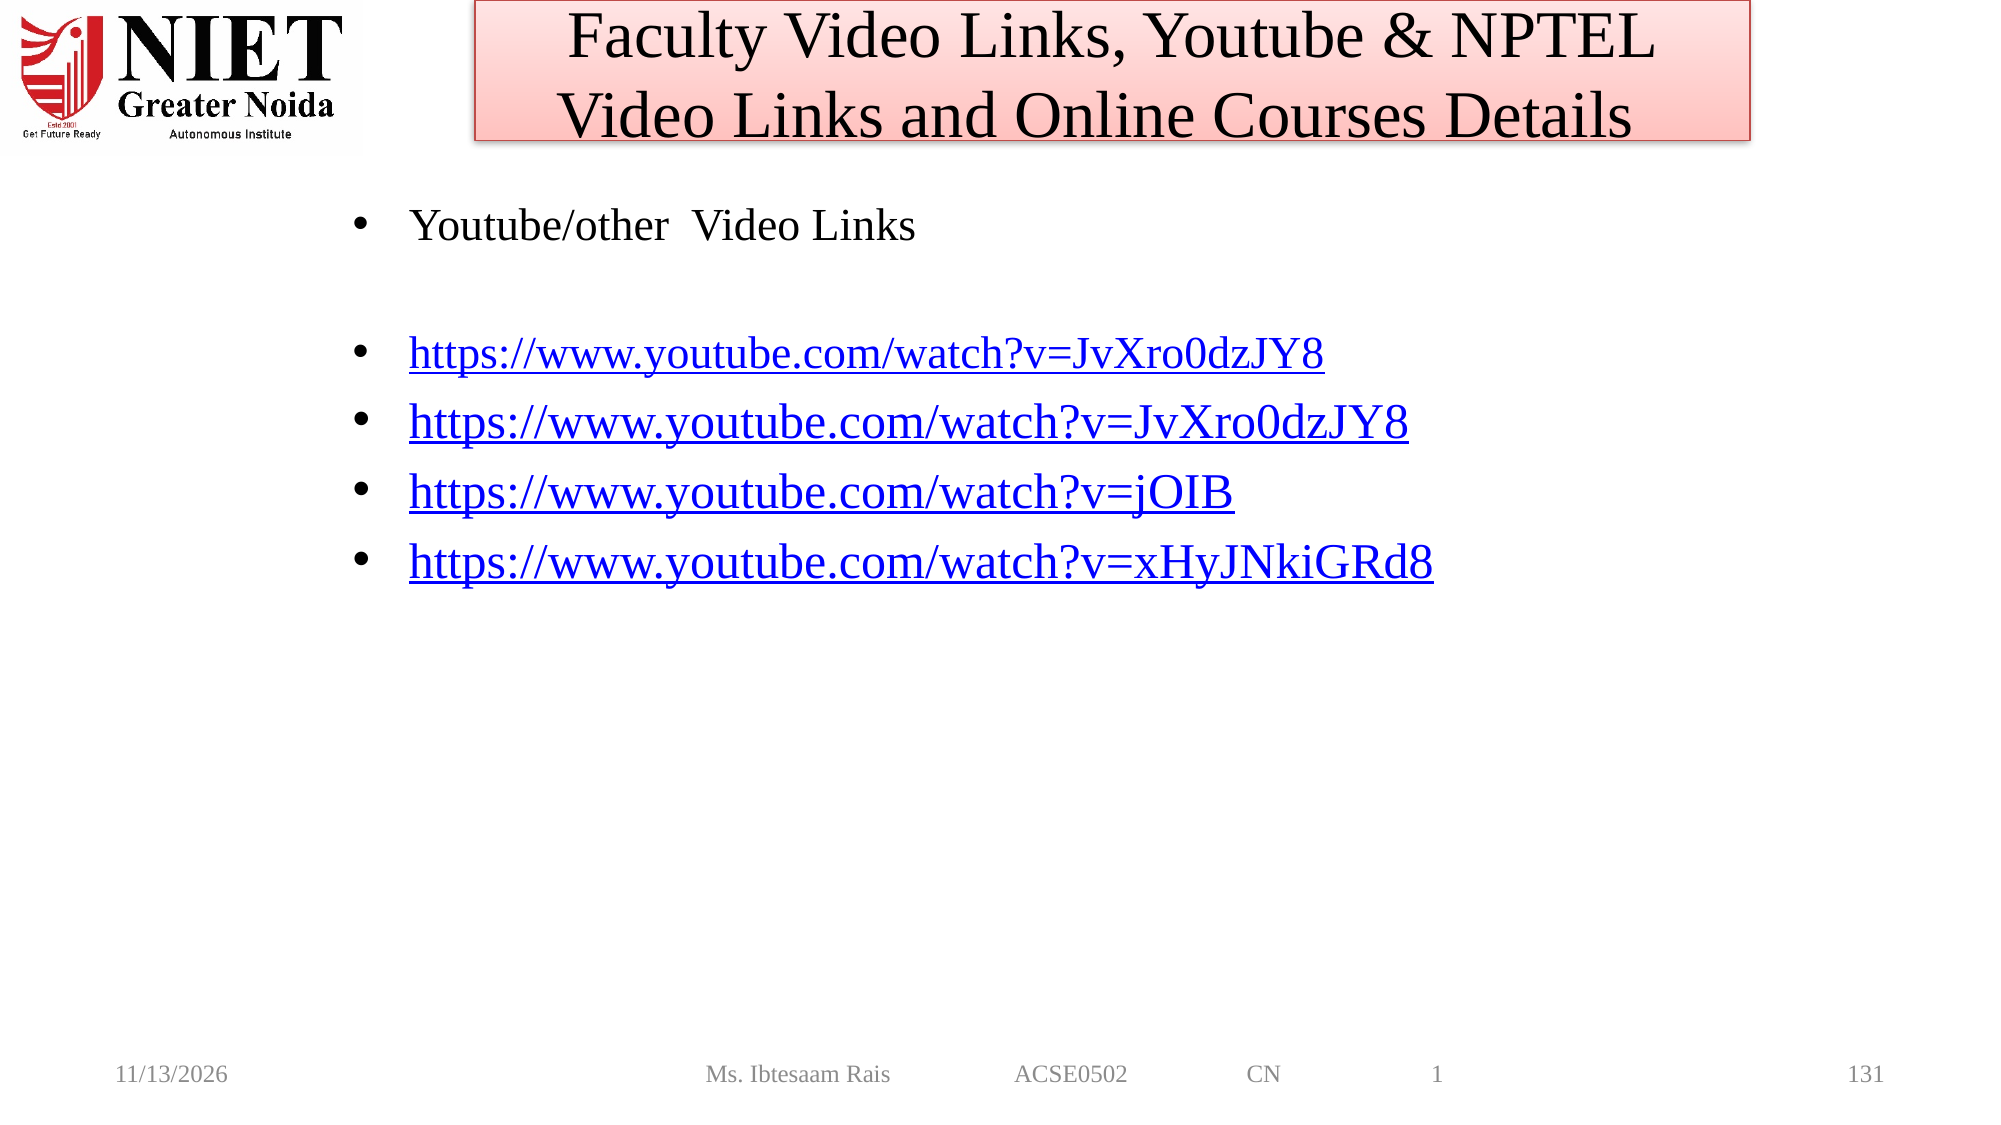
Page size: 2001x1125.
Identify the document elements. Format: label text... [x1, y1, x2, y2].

slide_number 131 [1433, 1042, 1900, 1103]
picture [0, 0, 363, 156]
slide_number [99, 1042, 567, 1103]
list Youtube/other Video Links https://www.youtube.com/watch?v=JvXro0dzJY8 https://www.youtube.com/watch?v=JvXro0dzJY8 https://www.youtube.com/watch?v=jOIB https://www.youtube.com/watch?v=xHyJNkiGRd8 [337, 187, 1688, 930]
text_box Faculty Video Links, Youtube & NPTEL Video Links and Online Courses Details [474, 0, 1751, 141]
footer Ms. Ibtesaam Rais ACSE0502 CN 1 [662, 1042, 1433, 1103]
